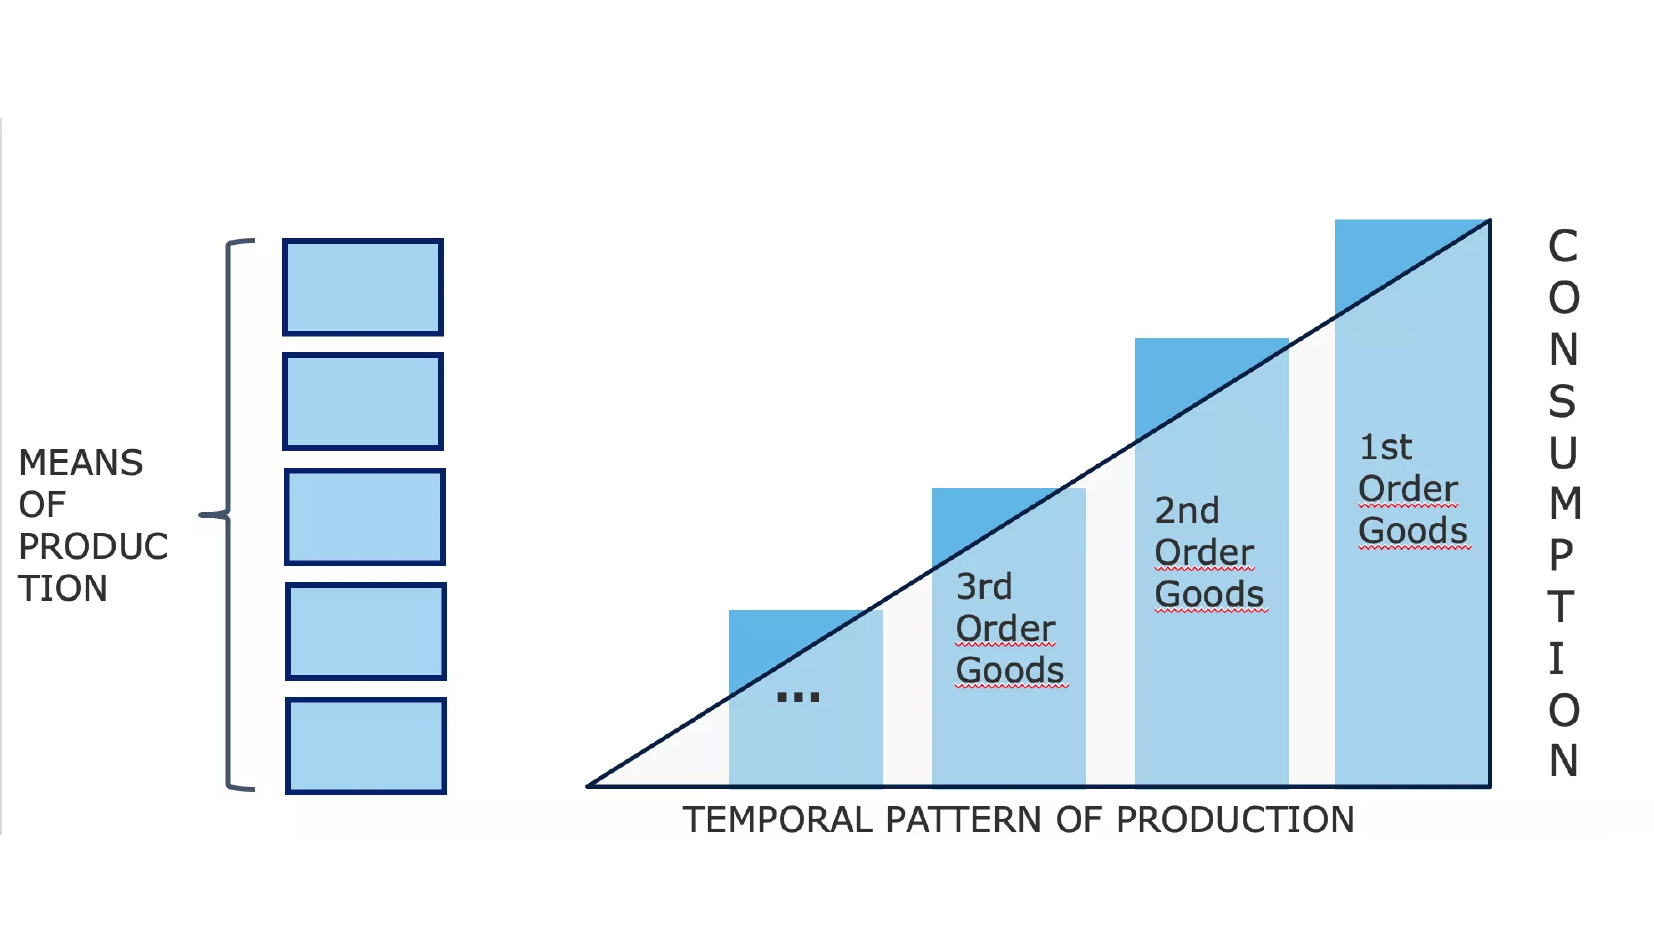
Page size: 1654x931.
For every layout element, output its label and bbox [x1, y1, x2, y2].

picture [0, 118, 1654, 835]
